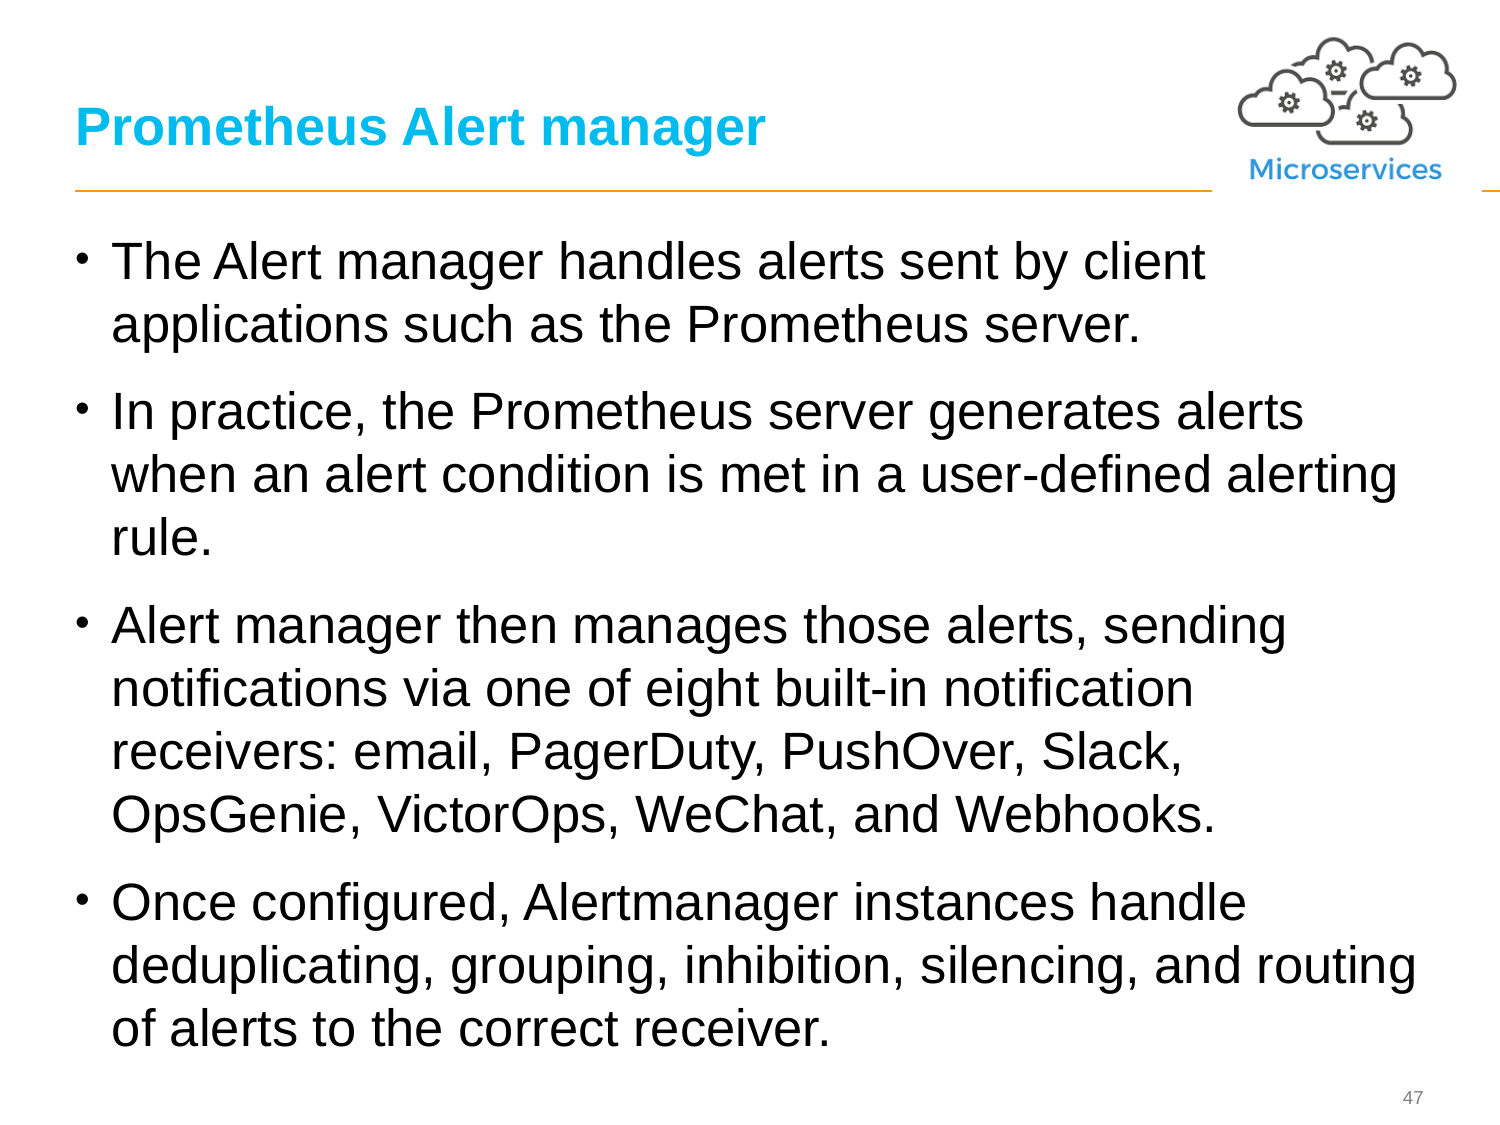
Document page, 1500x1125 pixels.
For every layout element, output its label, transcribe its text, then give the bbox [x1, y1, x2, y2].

picture [1212, 1, 1482, 203]
title Prometheus Alert manager [75, 27, 1422, 157]
list The Alert manager handles alerts sent by client applications such as the Prometheus server. In practice, the Prometheus server generates alerts when an alert condition is met in a user-defined alerting rule. Alert manager then manages those alerts, sending notifications via one of eight built-in notification receivers: email, PagerDuty, PushOver, Slack, OpsGenie, VictorOps, WeChat, and Webhooks. Once configured, Alertmanager instances handle deduplicating, grouping, inhibition, silencing, and routing of alerts to the correct receiver. [75, 226, 1425, 1063]
